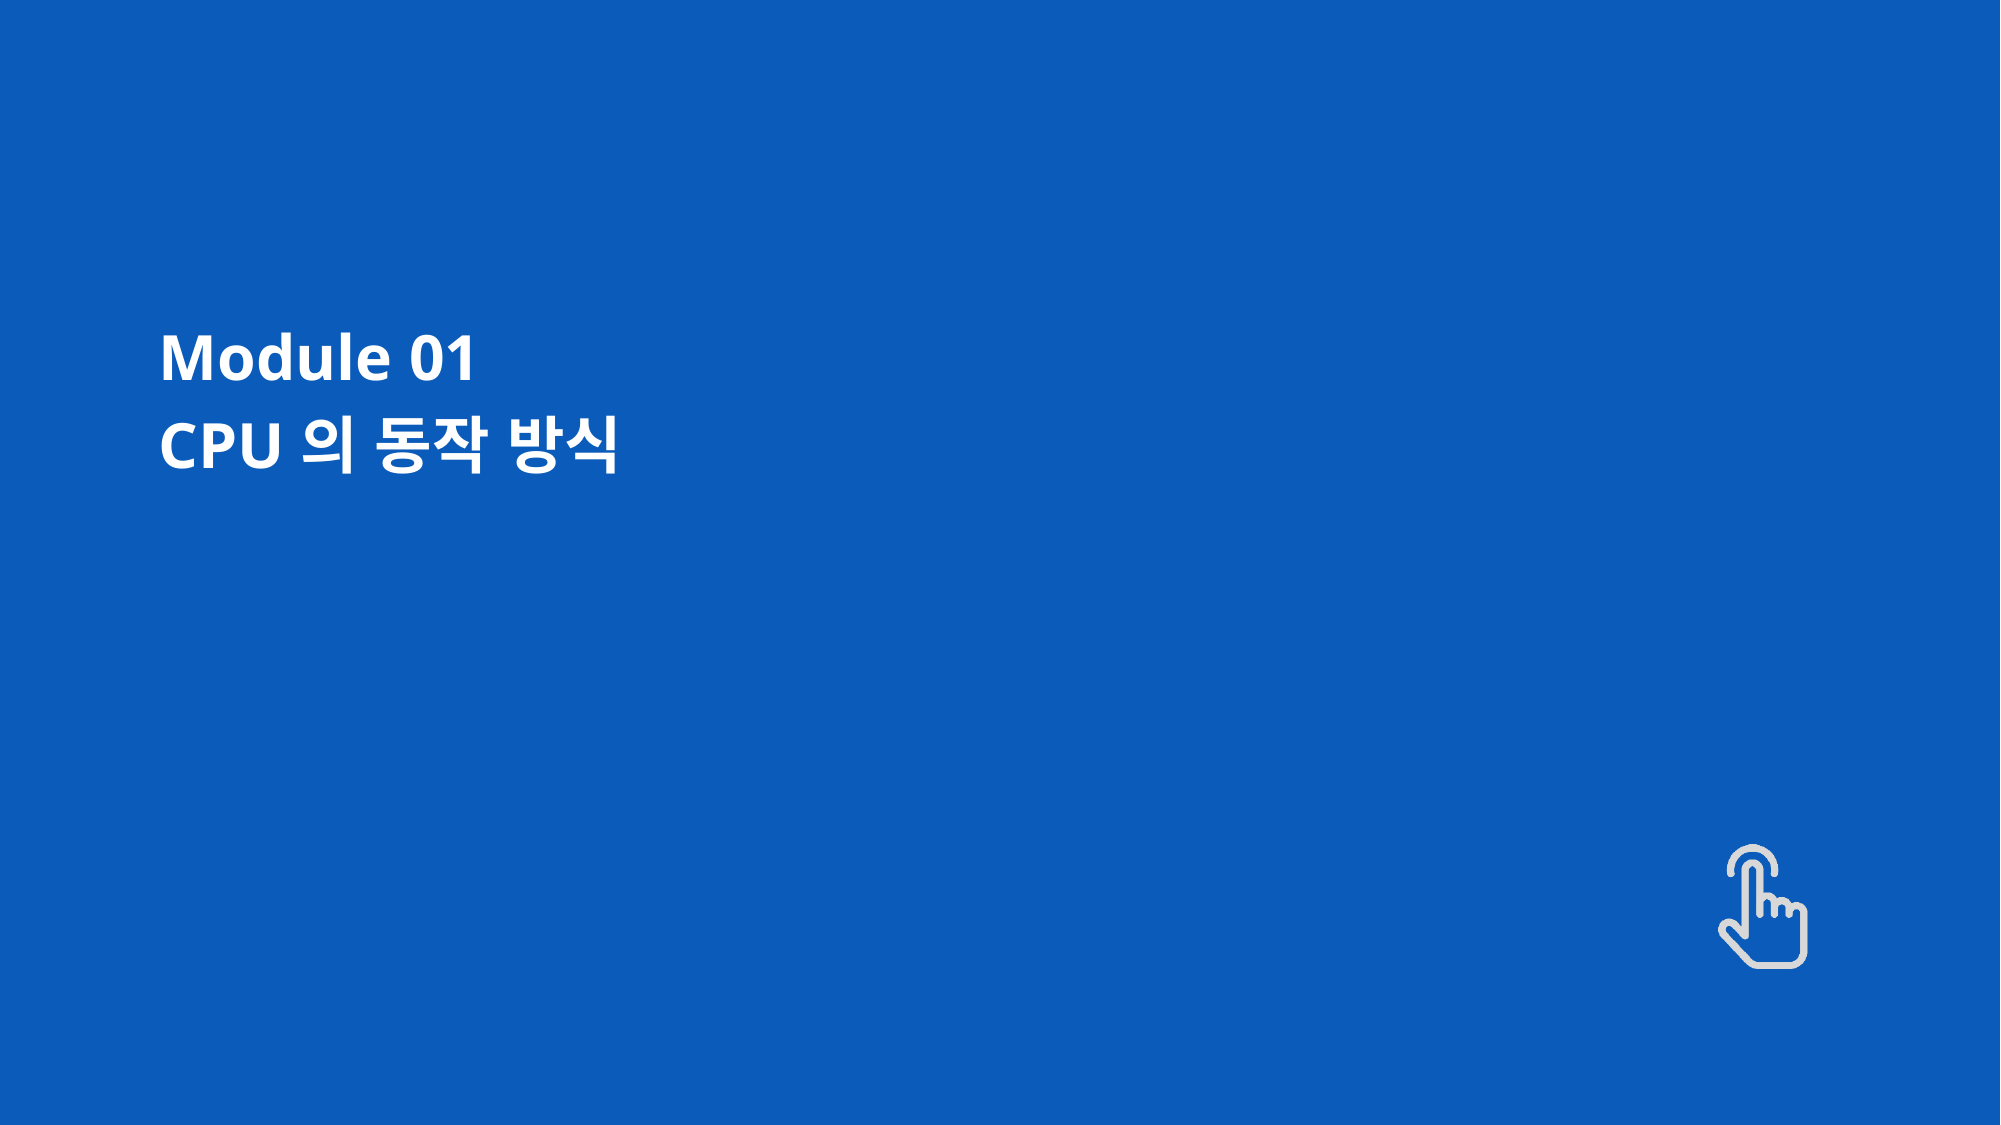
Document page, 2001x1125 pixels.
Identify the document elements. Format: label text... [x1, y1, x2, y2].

list Module 01 CPU의 동작 방식 [143, 318, 1331, 676]
